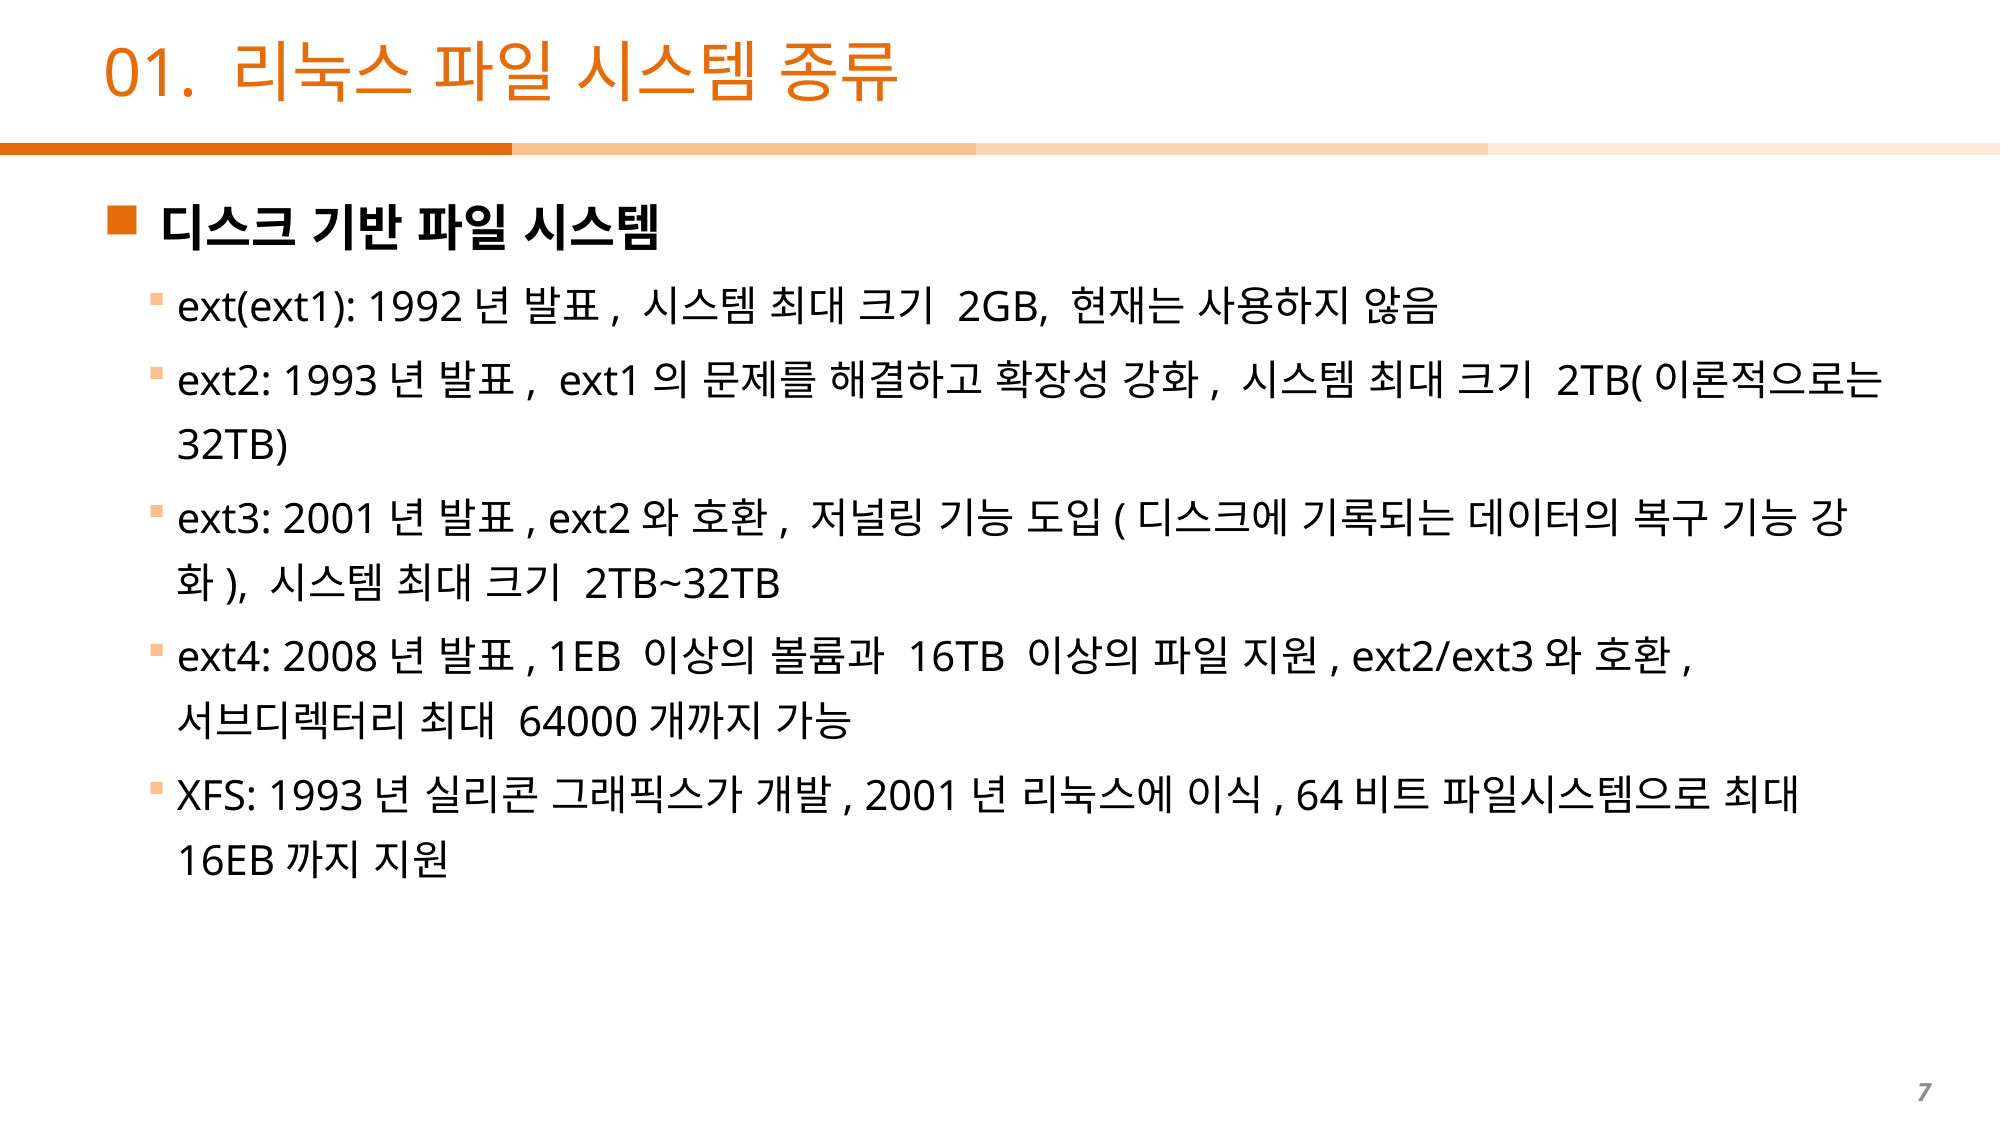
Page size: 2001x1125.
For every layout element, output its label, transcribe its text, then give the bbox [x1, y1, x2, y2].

list 디스크 기반 파일 시스템 ext(ext1): 1992년 발표, 시스템 최대 크기 2GB, 현재는 사용하지 않음 ext2: 1993년 발표, ext1의 문제를 해결하고 확장성 강화, 시스템 최대 크기 2TB(이론적으로는 32TB) ext3: 2001년 발표, ext2와 호환, 저널링 기능 도입(디스크에 기록되는 데이터의 복구 기능 강화), 시스템 최대 크기 2TB~32TB ext4: 2008년 발표, 1EB 이상의 볼륨과 16TB 이상의 파일 지원, ext2/ext3와 호환, 서브디렉터리 최대 64000개까지 가능 XFS: 1993년 실리콘 그래픽스가 개발, 2001년 리눅스에 이식, 64비트 파일시스템으로 최대 16EB까지 지원 [88, 176, 1920, 1083]
title 01. 리눅스 파일 시스템 종류 [88, 18, 1920, 122]
